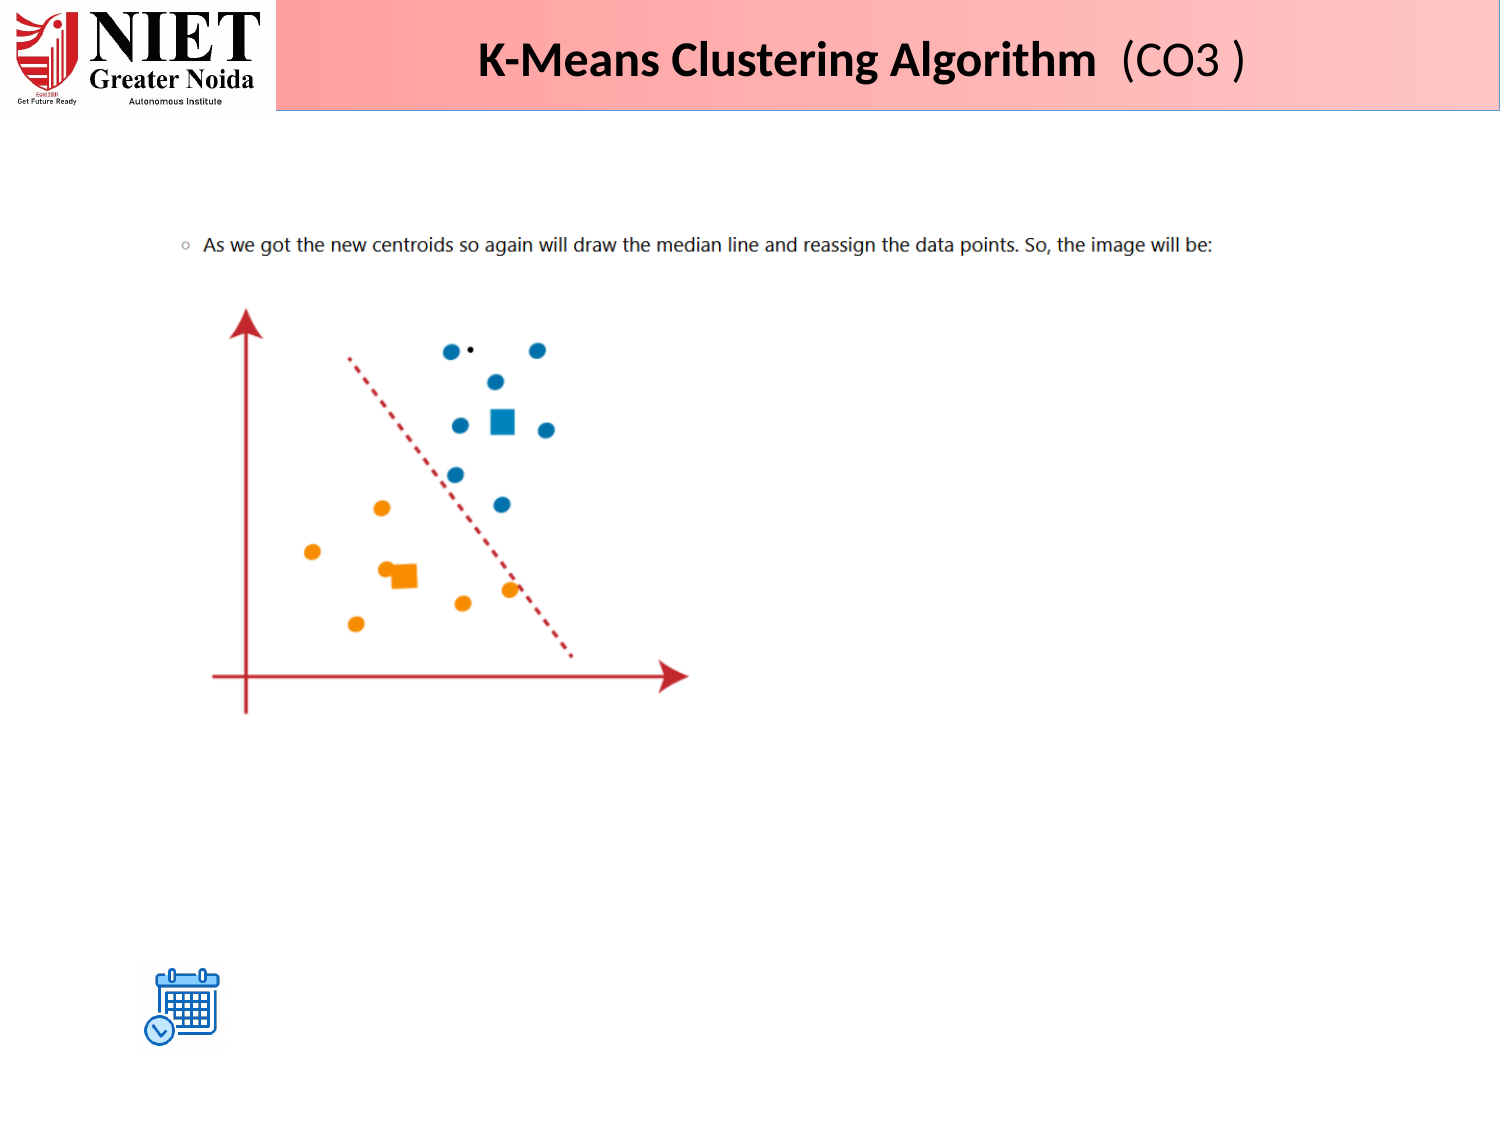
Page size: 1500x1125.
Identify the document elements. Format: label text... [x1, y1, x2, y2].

picture [0, 0, 276, 118]
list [162, 212, 1252, 744]
picture [137, 962, 226, 1051]
text_box K-Means Clustering Algorithm (CO3 ) [335, 5, 1390, 108]
